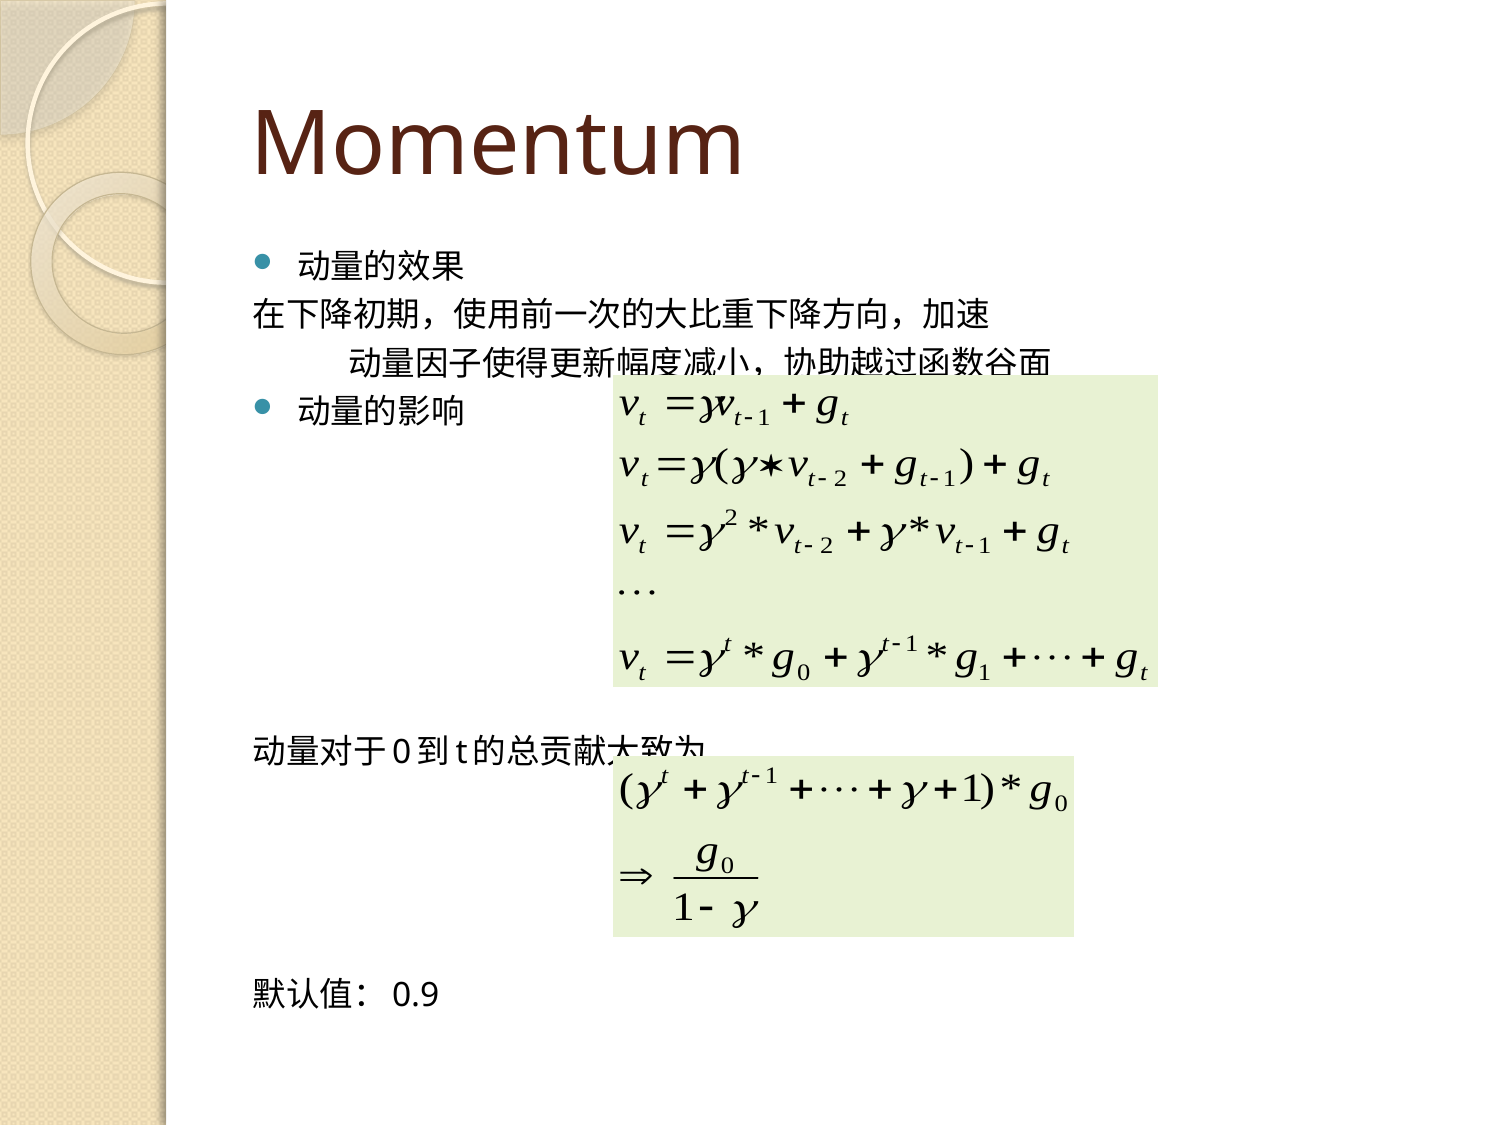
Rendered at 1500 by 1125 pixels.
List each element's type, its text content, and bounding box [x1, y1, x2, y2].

title Momentum [235, 45, 1466, 233]
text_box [612, 755, 1075, 938]
list 动量的效果 在下降初期，使用前一次的大比重下降方向，加速 动量因子使得更新幅度减小，协助越过函数谷面 动量的影响 动量对于0到t的总贡献大致为 默认值：0.9 [225, 237, 1455, 1025]
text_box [612, 374, 1158, 688]
